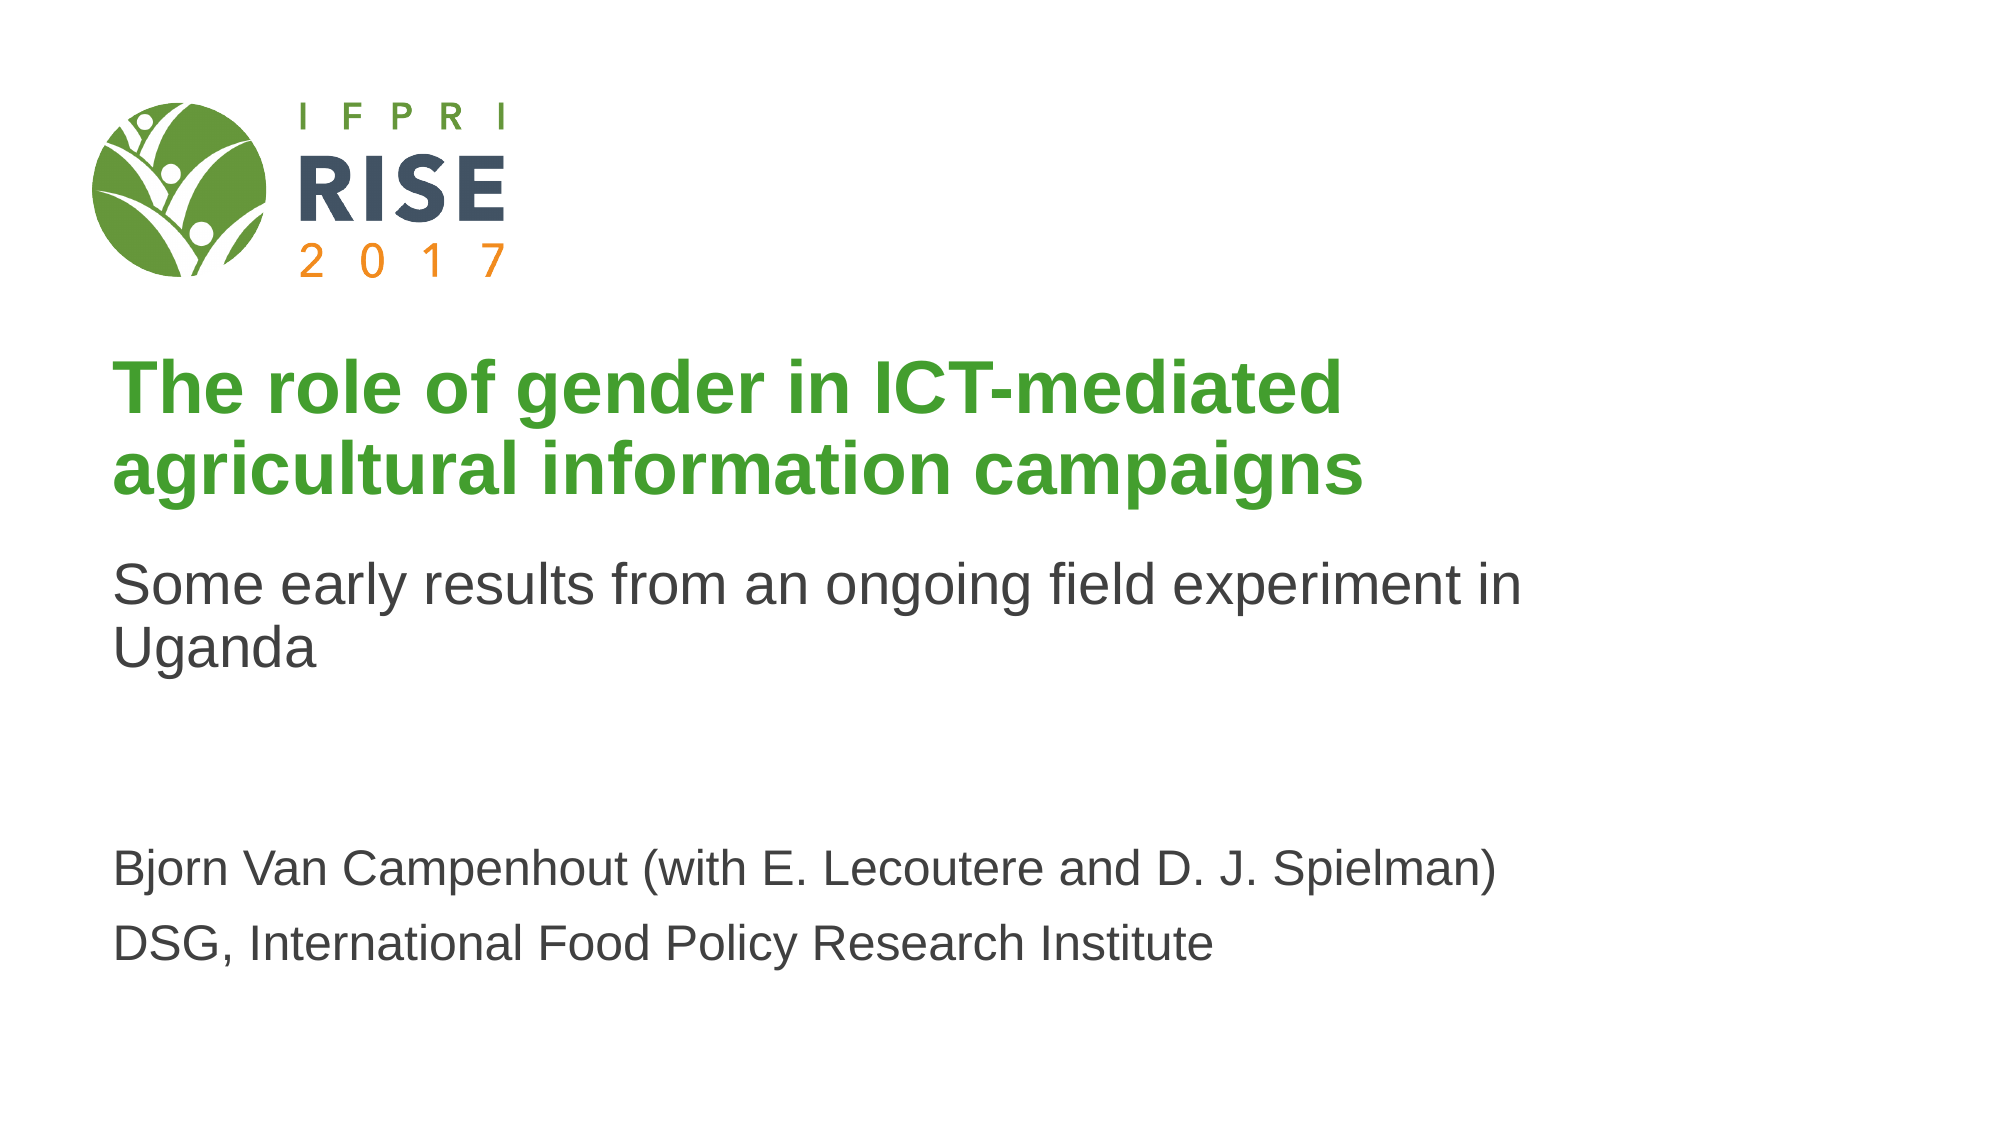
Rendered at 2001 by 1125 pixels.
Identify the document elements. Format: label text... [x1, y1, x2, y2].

text_box The role of gender in ICT-mediated agricultural information campaigns [97, 339, 1642, 519]
text_box Bjorn Van Campenhout (with E. Lecoutere and D. J. Spielman) DSG, International Food Policy Research Institute [97, 835, 1642, 977]
text_box Some early results from an ongoing field experiment in Uganda [97, 546, 1642, 689]
picture [87, 95, 511, 284]
